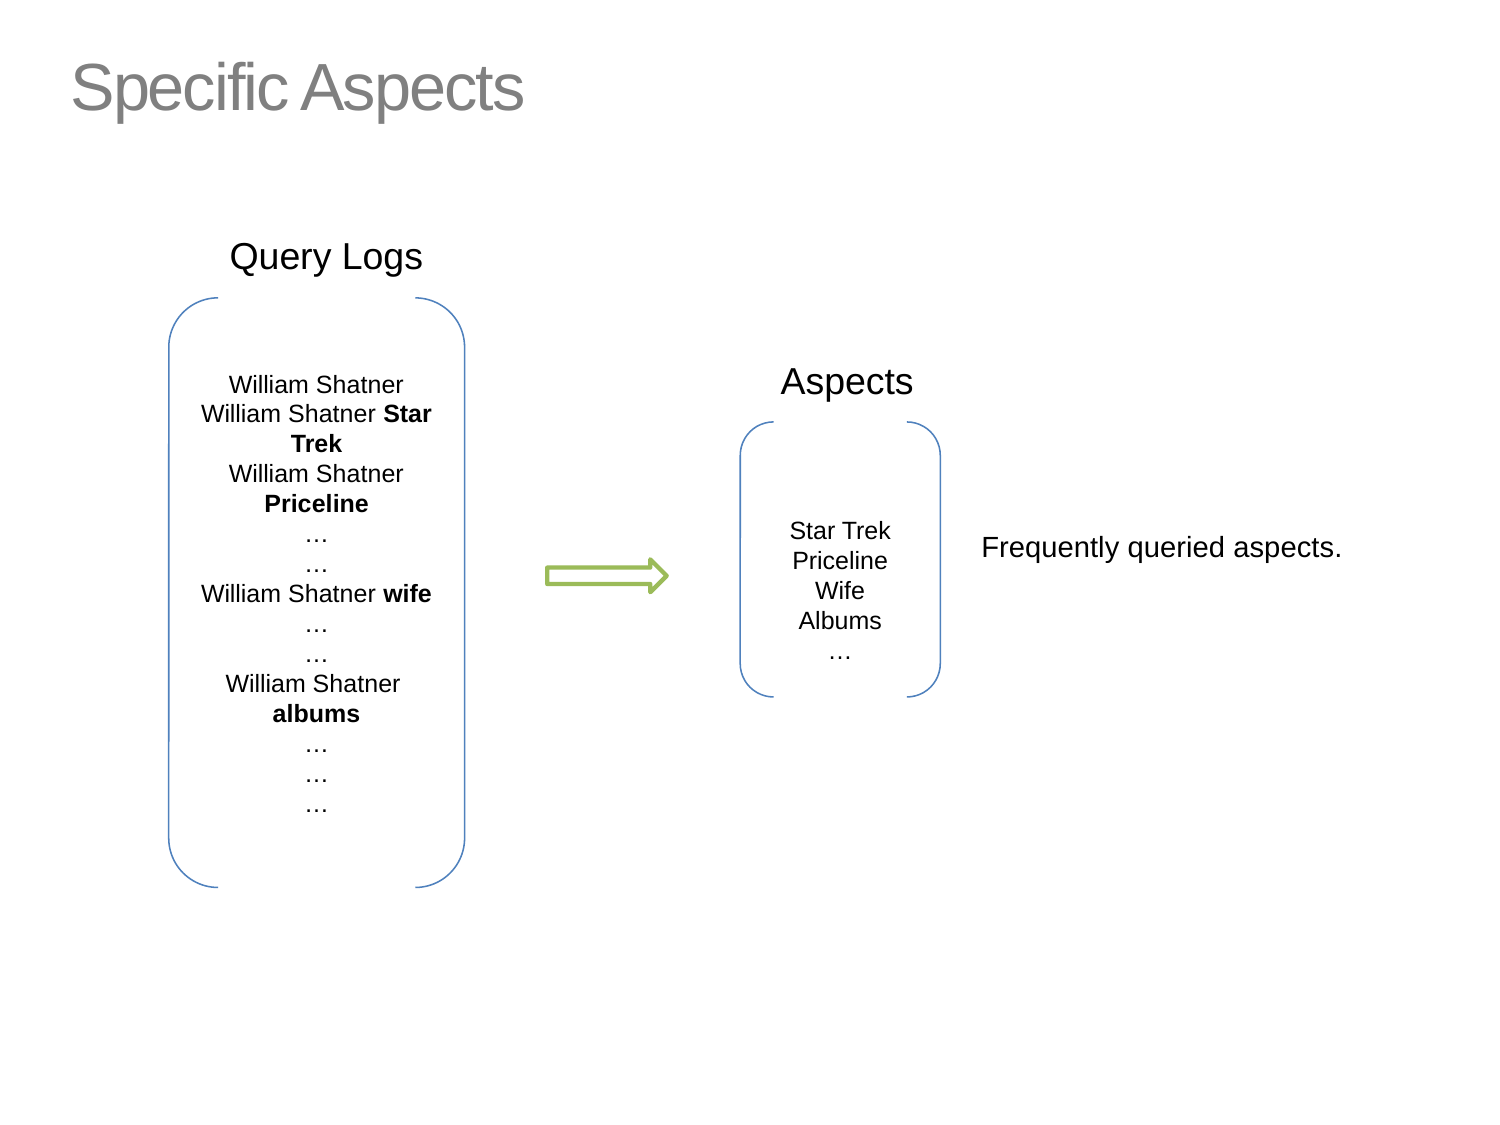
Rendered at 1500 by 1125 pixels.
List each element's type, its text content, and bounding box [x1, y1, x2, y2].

text_box Star Trek Priceline Wife Albums … [739, 421, 942, 698]
title Specific Aspects [55, 2, 1451, 166]
text_box Frequently queried aspects. [966, 520, 1480, 571]
text_box Aspects [598, 349, 1096, 410]
text_box [545, 557, 669, 595]
text_box William Shatner William Shatner Star Trek William Shatner Priceline … … William Shatner wife … … William Shatner albums … … … [167, 297, 466, 889]
text_box Query Logs [77, 224, 575, 285]
